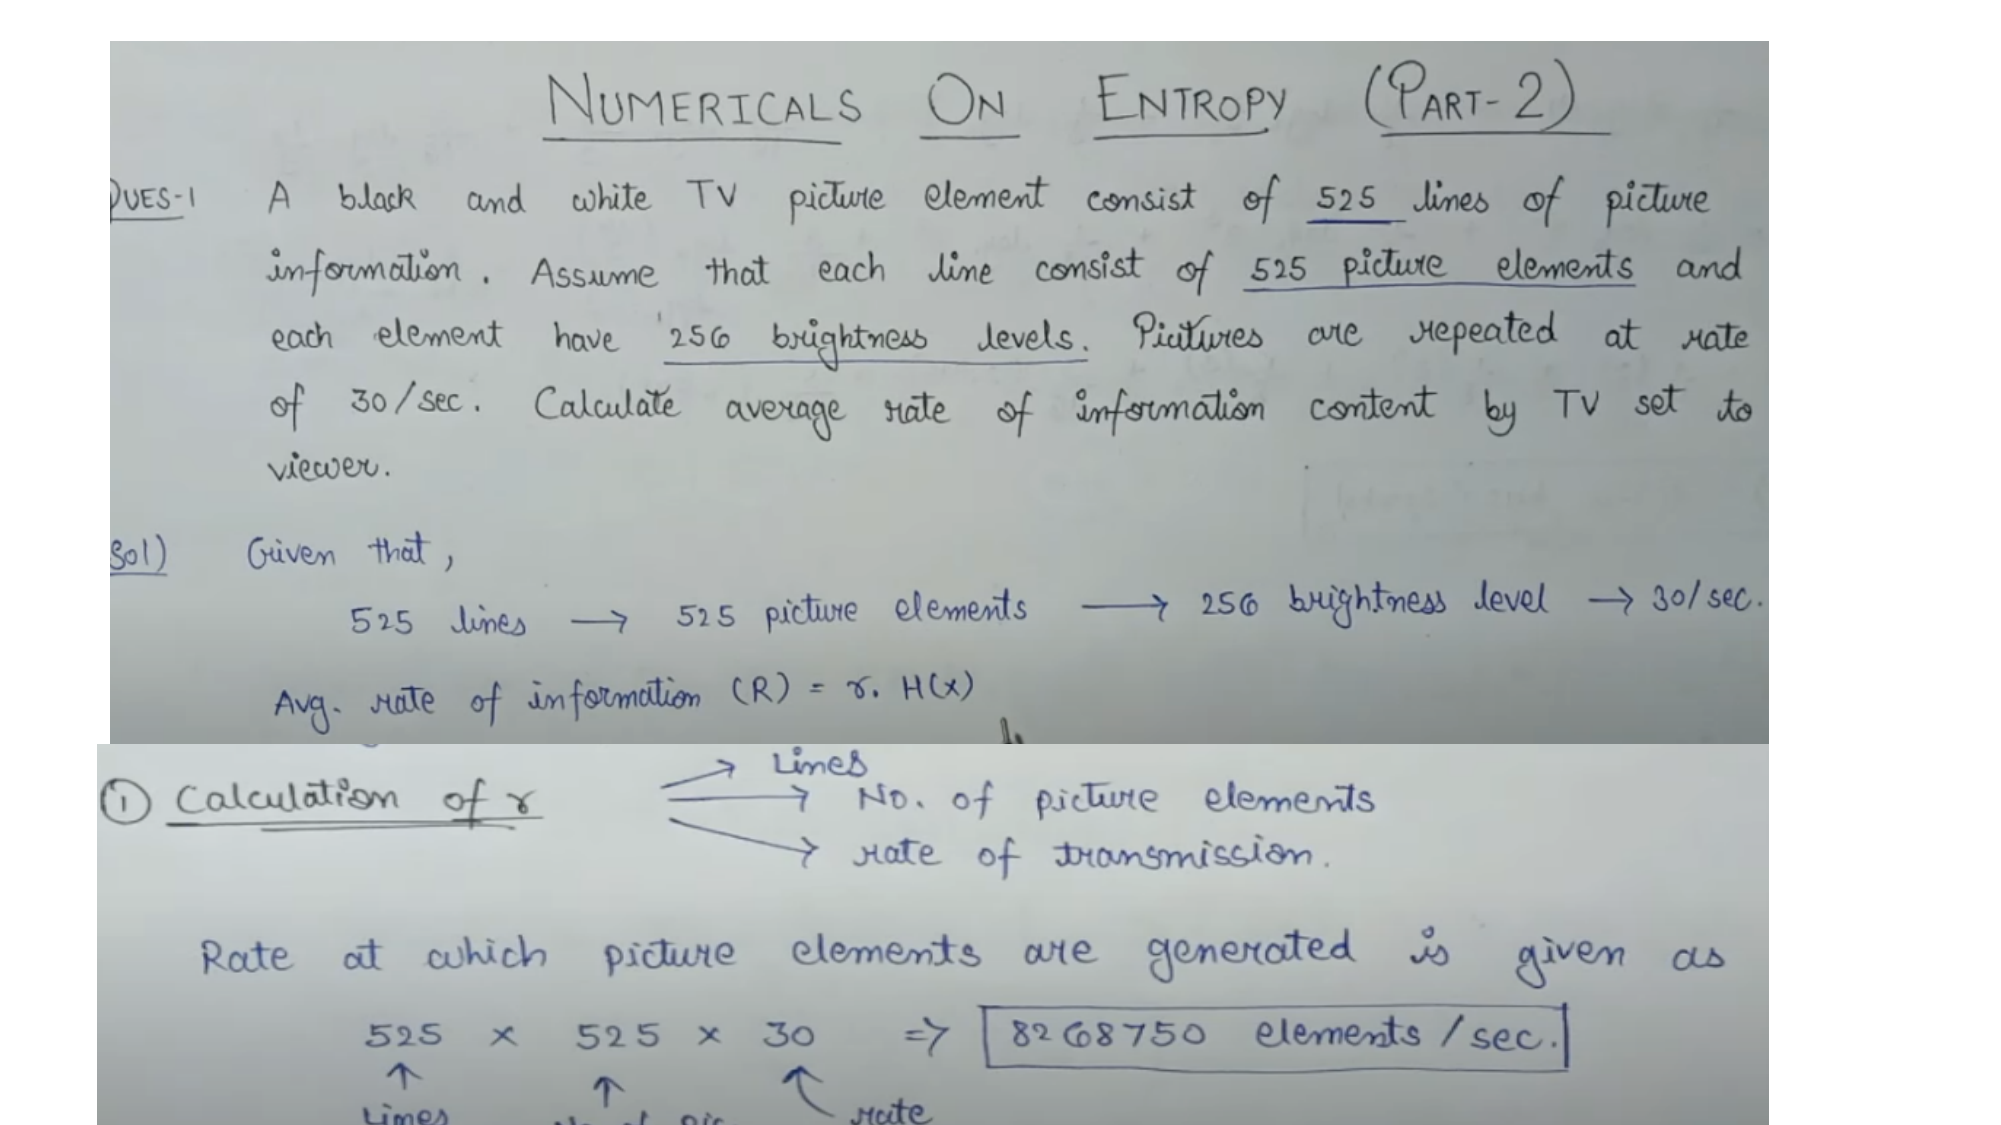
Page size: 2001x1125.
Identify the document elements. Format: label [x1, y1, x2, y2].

picture [97, 41, 1769, 1125]
